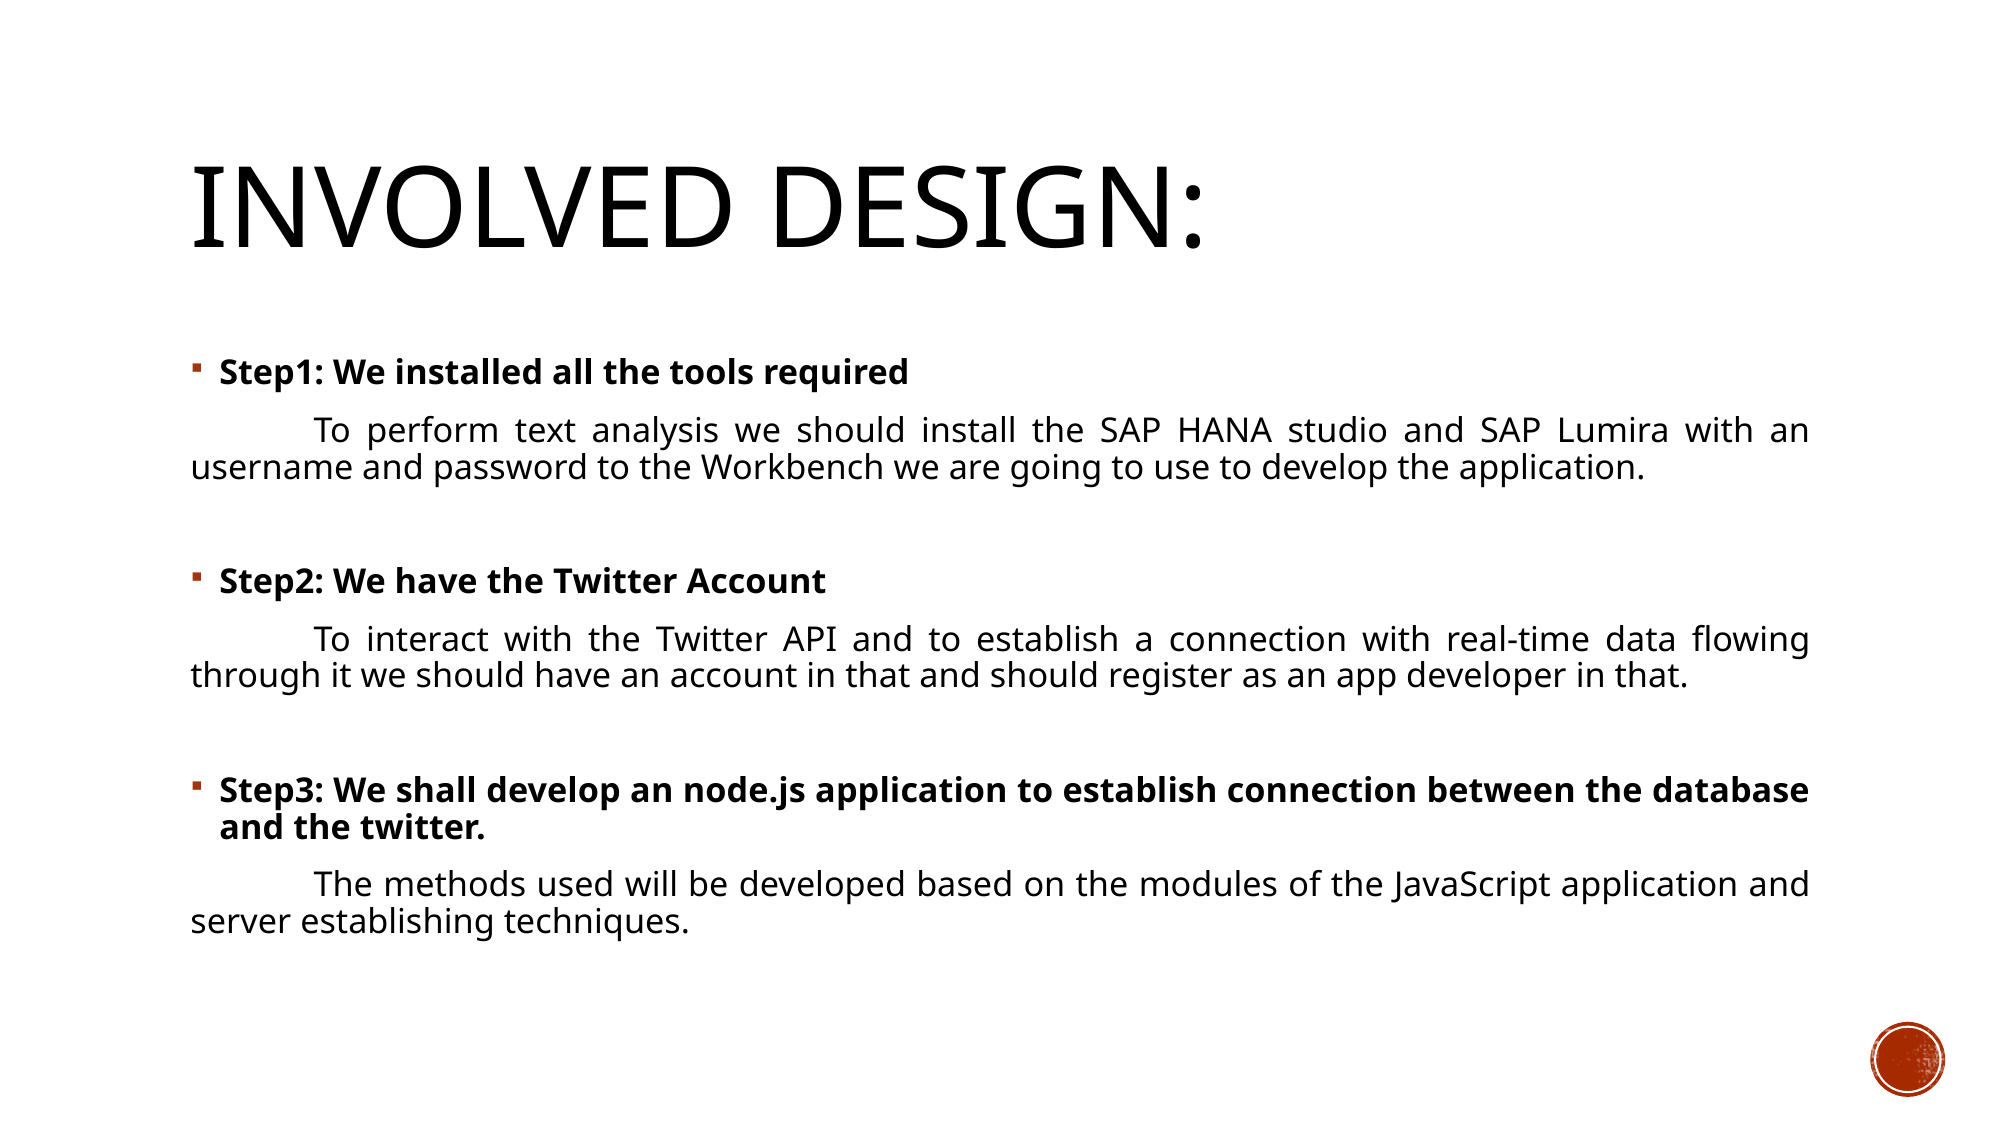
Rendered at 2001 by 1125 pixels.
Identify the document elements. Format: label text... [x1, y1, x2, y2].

list Step1: We installed all the tools required To perform text analysis we should install the SAP HANA studio and SAP Lumira with an username and password to the Workbench we are going to use to develop the application. Step2: We have the Twitter Account To interact with the Twitter API and to establish a connection with real-time data flowing through it we should have an account in that and should register as an app developer in that. Step3: We shall develop an node.js application to establish connection between the database and the twitter. The methods used will be developed based on the modules of the JavaScript application and server establishing techniques. [175, 348, 1826, 1013]
title Involved Design: [175, 79, 1826, 344]
